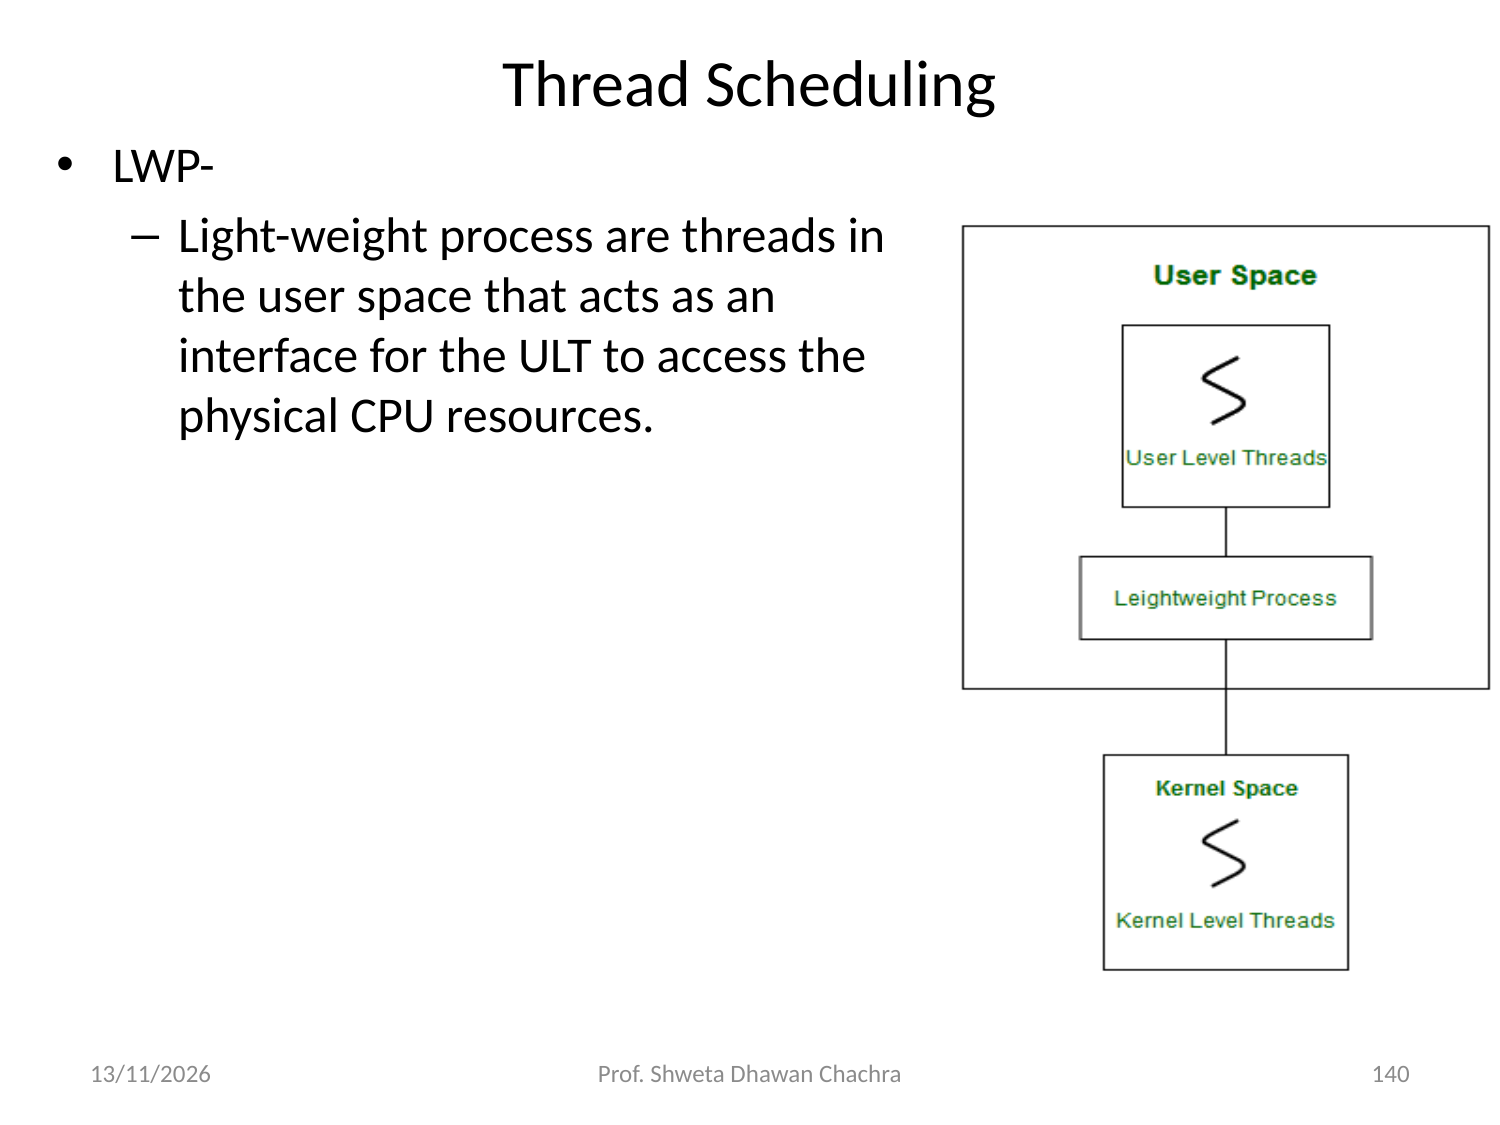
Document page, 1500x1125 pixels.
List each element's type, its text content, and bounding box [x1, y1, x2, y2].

footer Prof. Shweta Dhawan Chachra [512, 1042, 988, 1103]
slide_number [75, 1042, 425, 1103]
title Thread Scheduling [75, 33, 1425, 128]
picture [955, 219, 1497, 977]
slide_number 140 [1074, 1042, 1425, 1103]
list LWP- Light-weight process are threads in the user space that acts as an interface for the ULT to access the physical CPU resources. [41, 125, 935, 1000]
